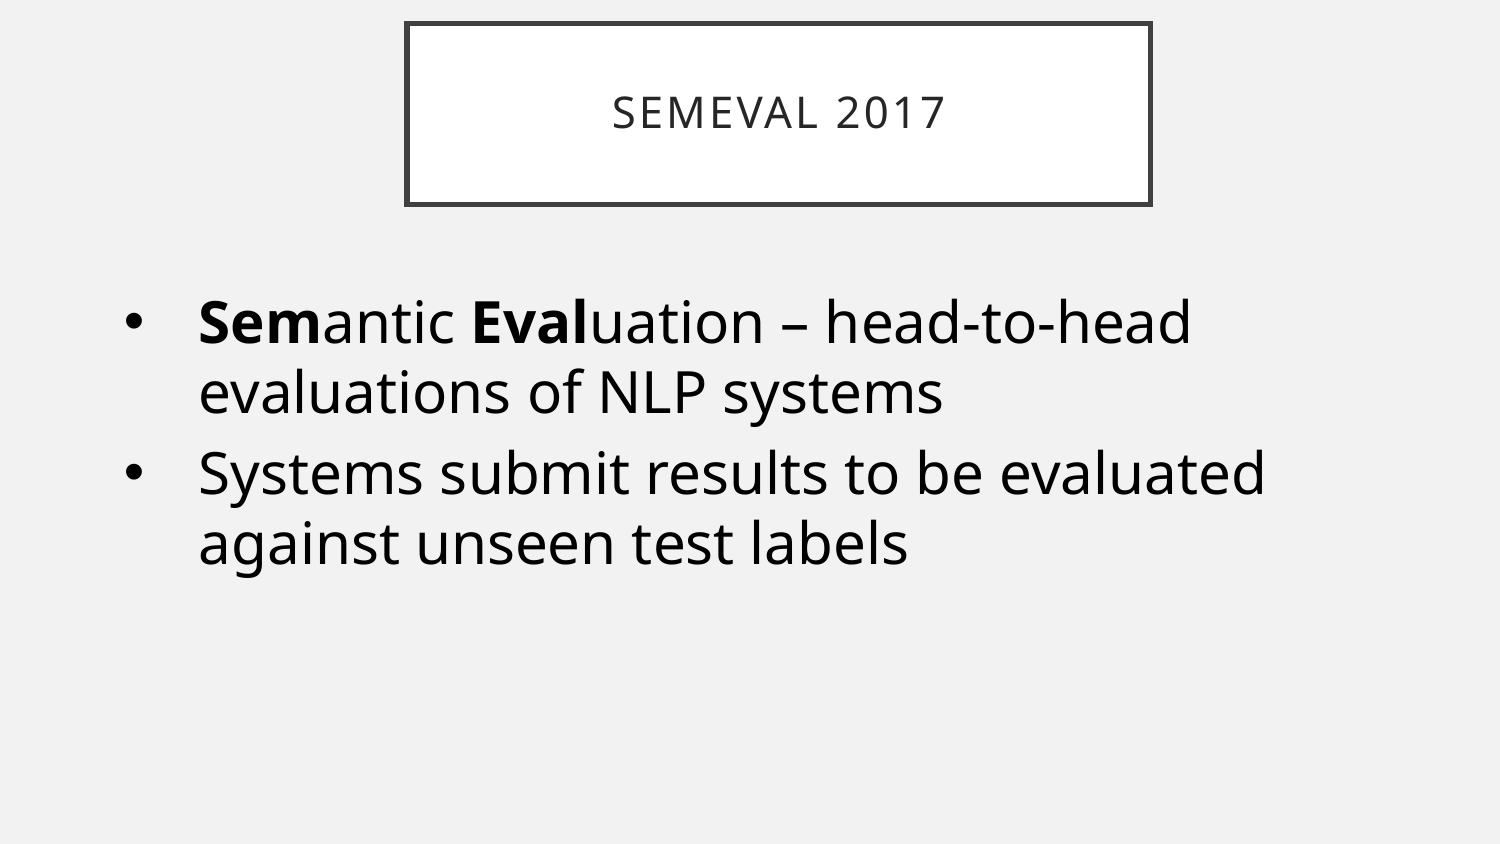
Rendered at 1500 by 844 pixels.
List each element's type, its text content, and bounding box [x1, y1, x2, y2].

text_box Semantic Evaluation – head-to-head evaluations of NLP systems Systems submit results to be evaluated against unseen test labels [34, 277, 1460, 821]
title SemEval 2017 [404, 21, 1153, 207]
